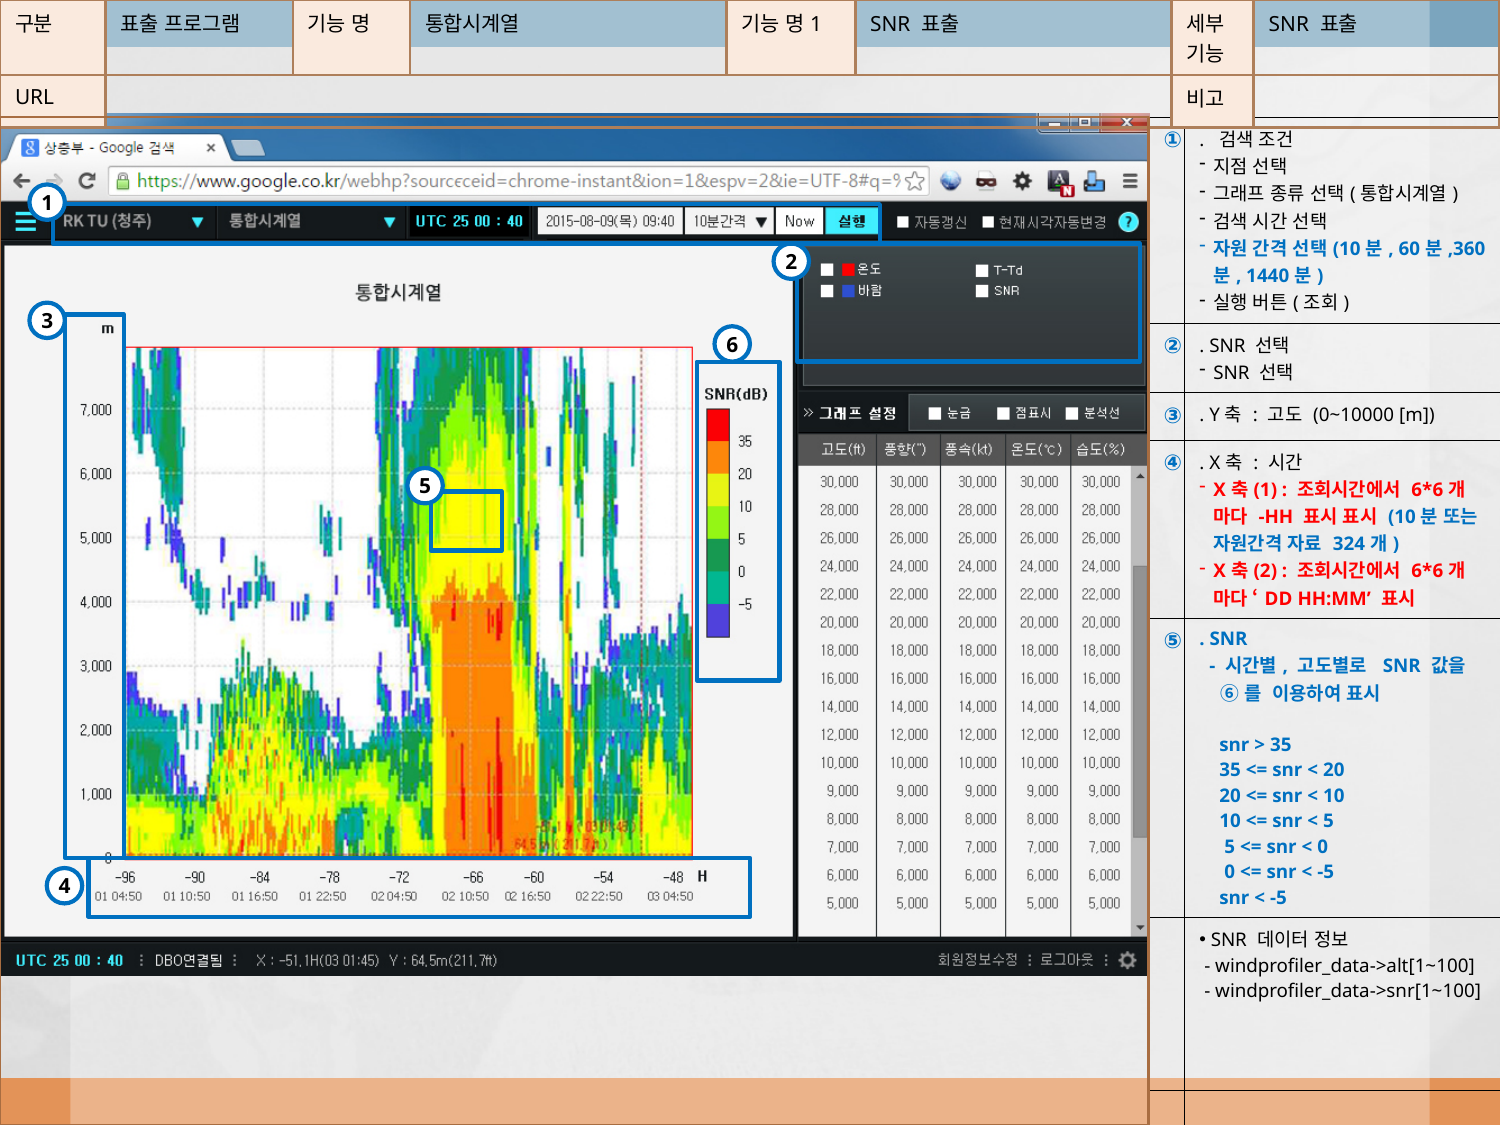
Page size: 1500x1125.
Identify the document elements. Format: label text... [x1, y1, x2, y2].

table_cell . Y축 : 고도 (0~10000 [m]) [1185, 393, 1500, 440]
table_header 통합시계열 [411, 1, 725, 74]
table_header SNR 표출 [1255, 1, 1498, 74]
table_header 표출 프로그램 [107, 1, 292, 74]
table_cell URL [1, 76, 104, 110]
table_cell [1150, 918, 1184, 1090]
text_box [734, 18, 766, 57]
table_cell . SNR - 시간별, 고도별로 SNR 값을 ⑥를 이용하여 표시 snr > 35 35 <= snr < 20 20 <= snr < 10 10 <= snr < 5 5 <= snr < 0 0 <= snr < -5 snr < -5 [1185, 619, 1500, 917]
table_cell ③ [1152, 393, 1184, 440]
table_cell 비고 [1173, 76, 1252, 126]
text_box [0, 977, 1150, 1125]
table_header 세부 기능 [1173, 1, 1252, 74]
table_cell . X축 : 시간 X축(1) : 조회시간에서 6*6개 마다 -HH 표시 표시 (10분 또는 자원간격 자료 324개) X축(2) : 조회시간에서 6*6개 마다 ‘DD HH:MM’ 표시 [1185, 441, 1500, 618]
picture [0, 113, 1150, 976]
table_cell [1185, 1091, 1500, 1125]
table_header SNR 표출 [857, 1, 1170, 74]
table_header 기능 명 [294, 1, 409, 74]
table_header 구분 [1, 1, 104, 74]
table_header ① [1152, 129, 1184, 323]
table_cell . SNR 선택 SNR 선택 [1185, 324, 1500, 392]
table_cell ⑤ [1152, 619, 1184, 917]
table_header 기능 명1 [728, 1, 854, 74]
table_header . 검색 조건 지점 선택 그래프 종류 선택(통합시계열) 검색 시간 선택 자원 간격 선택(10분, 60분,360분, 1440분) 실행 버튼(조회) [1185, 129, 1500, 323]
table_cell [1150, 1091, 1184, 1125]
table_cell ② [1152, 324, 1184, 392]
table_cell [107, 76, 1170, 126]
table_cell ④ [1152, 441, 1184, 618]
table_cell SNR 데이터 정보 - windprofiler_data->alt[1~100] - windprofiler_data->snr[1~100] [1185, 918, 1500, 1090]
table_cell [1255, 76, 1498, 126]
